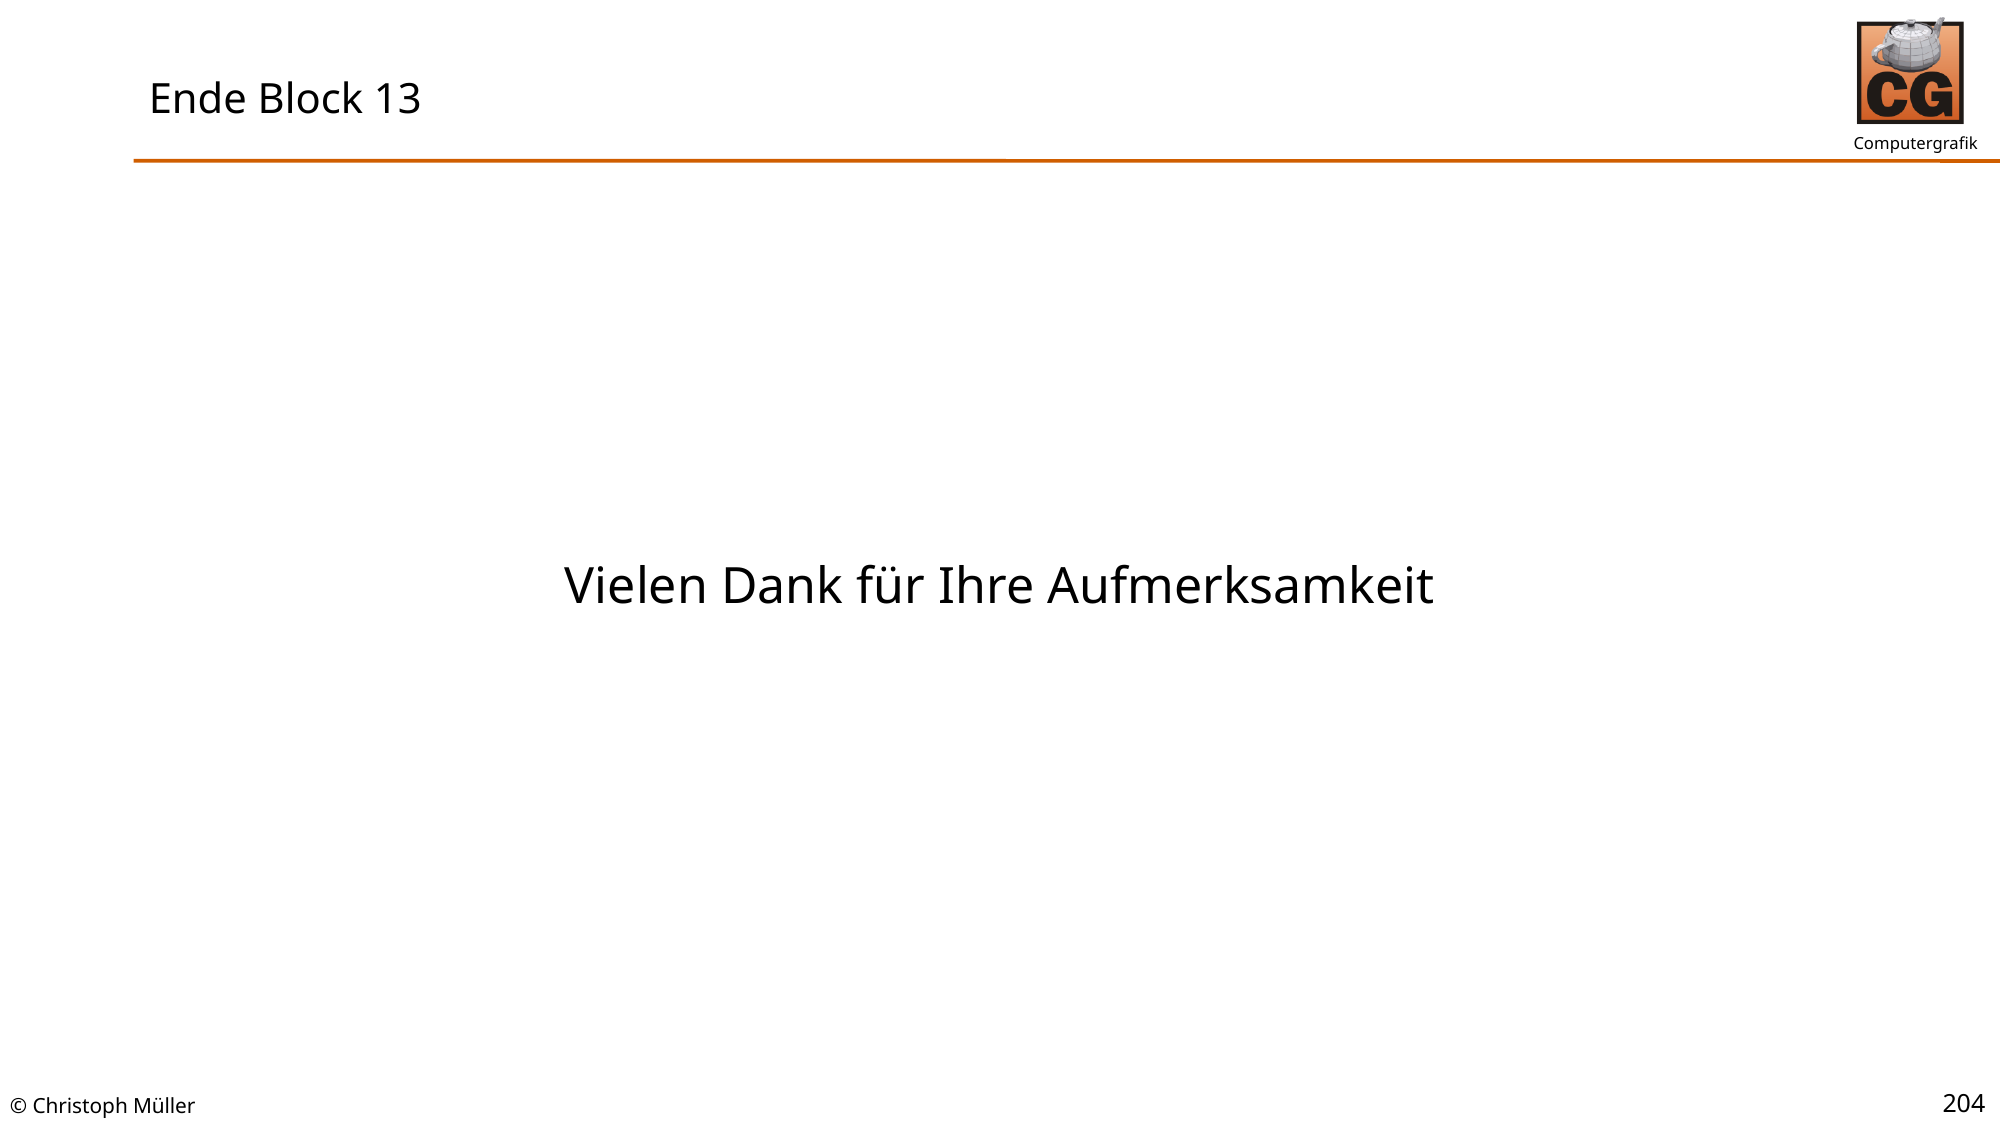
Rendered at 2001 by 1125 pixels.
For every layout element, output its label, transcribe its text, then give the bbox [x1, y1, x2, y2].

picture [1850, 15, 1970, 130]
list Vielen Dank für Ihre Aufmerksamkeit [133, 196, 1867, 1059]
title Ende Block 13 [133, 42, 1457, 151]
